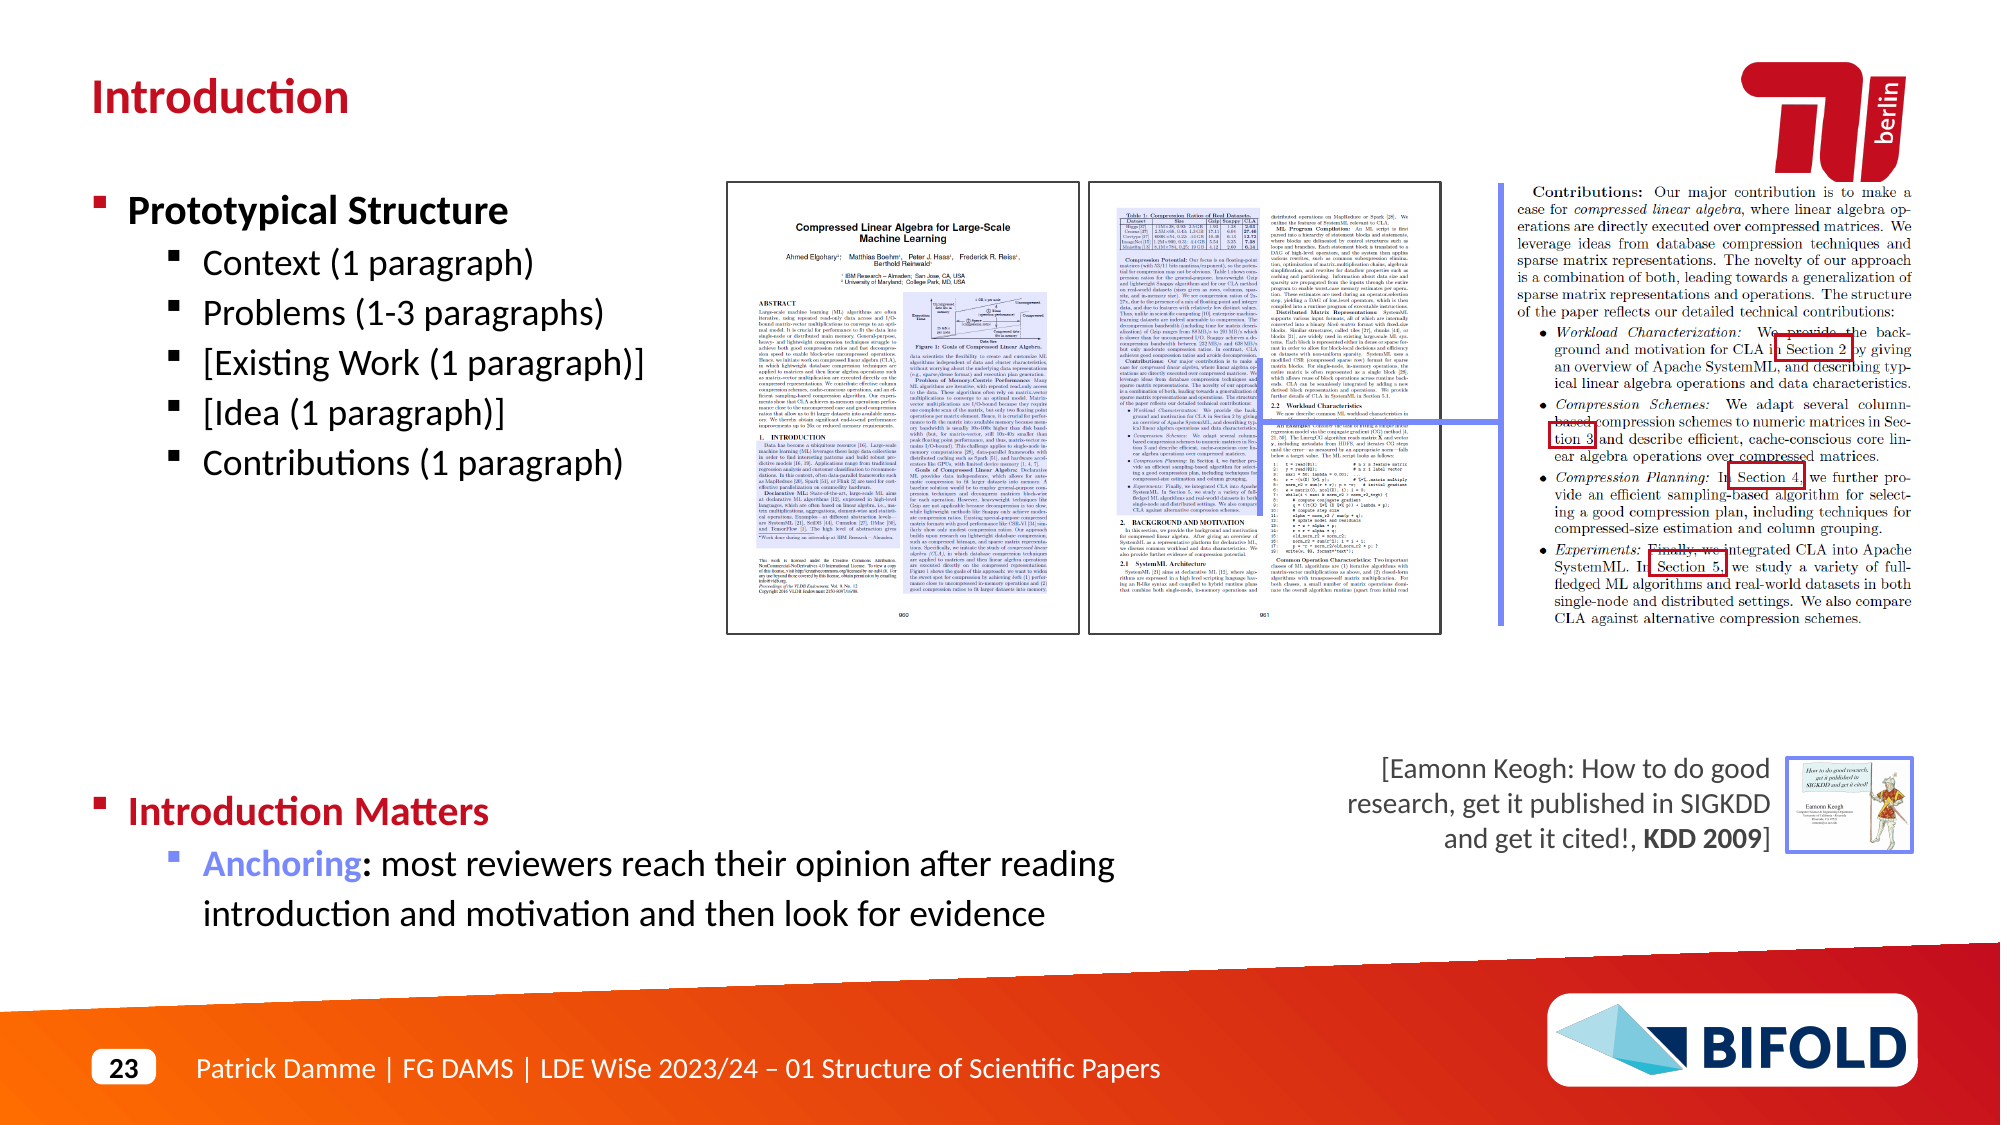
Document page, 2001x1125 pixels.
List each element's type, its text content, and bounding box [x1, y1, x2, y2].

picture [1556, 1004, 1906, 1075]
list Introduction [91, 65, 1455, 183]
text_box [1515, 182, 1915, 626]
picture [1788, 760, 1910, 851]
picture [1741, 62, 1906, 182]
text_box [Eamonn Keogh: How to do good research, get it published in SIGKDD and get it cited!, KDD 2009] [1332, 742, 1772, 862]
picture [728, 182, 1078, 633]
picture [1089, 182, 1440, 633]
list Prototypical Structure Context (1 paragraph) Problems (1-3 paragraphs) [Existing Work (1 paragraph)] [Idea (1 paragraph)] Contributions (1 paragraph) Introduction Matters Anchoring: most reviewers reach their opinion after reading introduction and motivation and then look for evidence [90, 182, 1151, 910]
